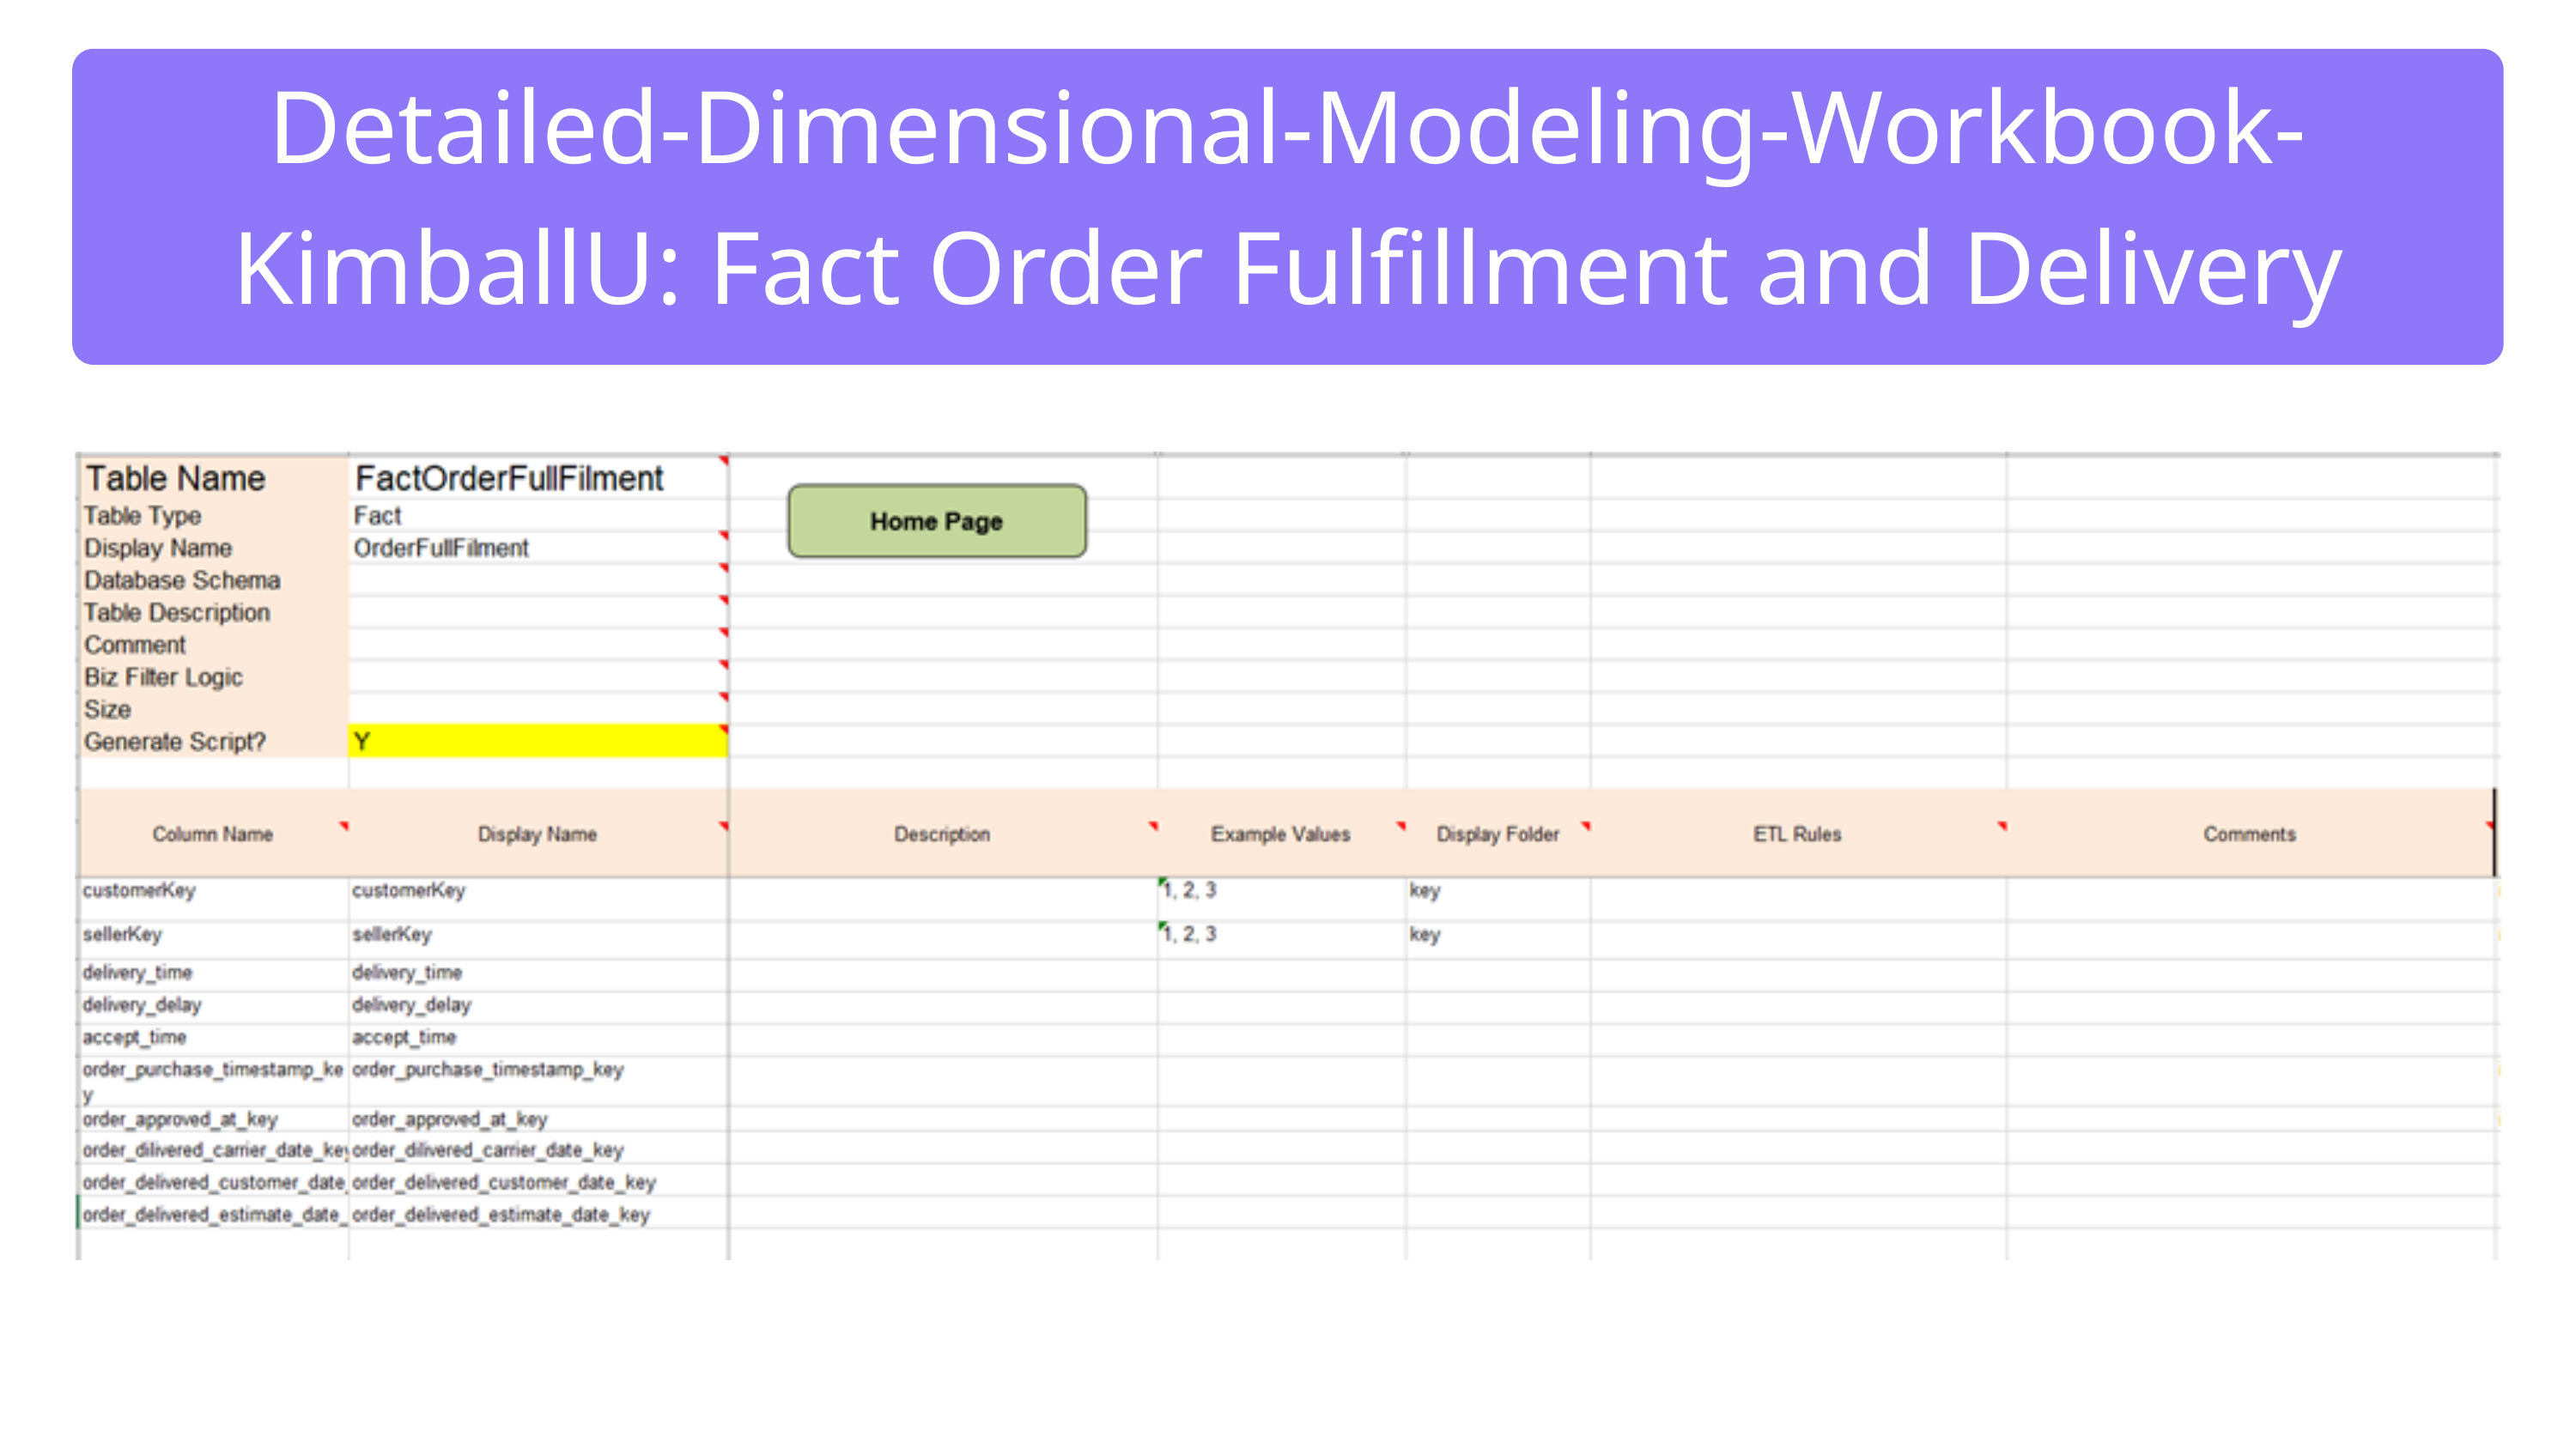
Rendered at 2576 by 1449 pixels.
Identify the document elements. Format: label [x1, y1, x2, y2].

text_box [75, 452, 2501, 1261]
text_box [75, 51, 2501, 363]
